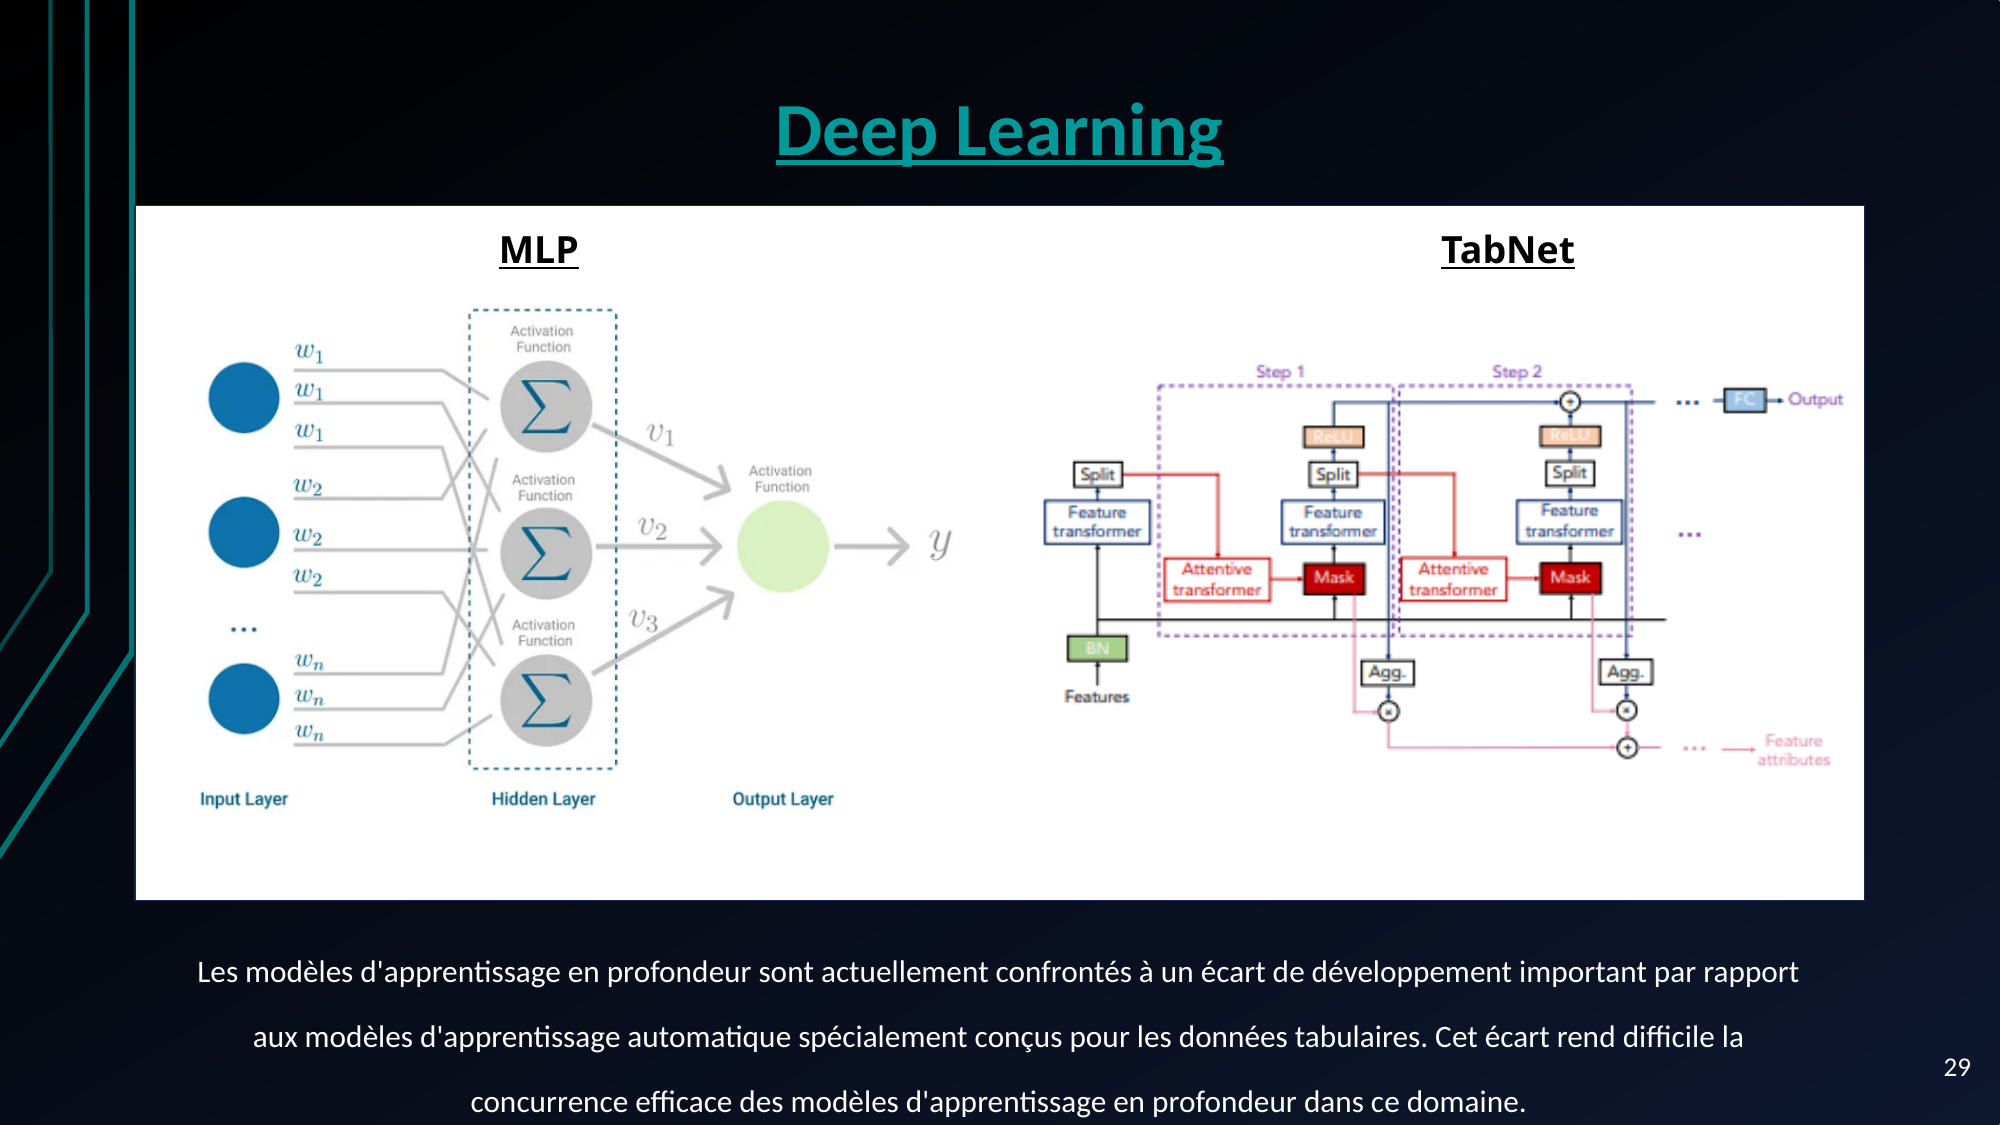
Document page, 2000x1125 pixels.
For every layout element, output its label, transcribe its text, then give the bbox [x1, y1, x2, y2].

text_box Les modèles d'apprentissage en profondeur sont actuellement confrontés à un écart de développement important par rapport aux modèles d'apprentissage automatique spécialement conçus pour les données tabulaires. Cet écart rend difficile la concurrence efficace des modèles d'apprentissage en profondeur dans ce domaine. [159, 916, 1841, 1125]
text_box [134, 205, 1865, 901]
picture [1017, 354, 1854, 771]
text_box Deep Learning [667, 72, 1332, 178]
slide_number ‹#› [1871, 1038, 1992, 1125]
